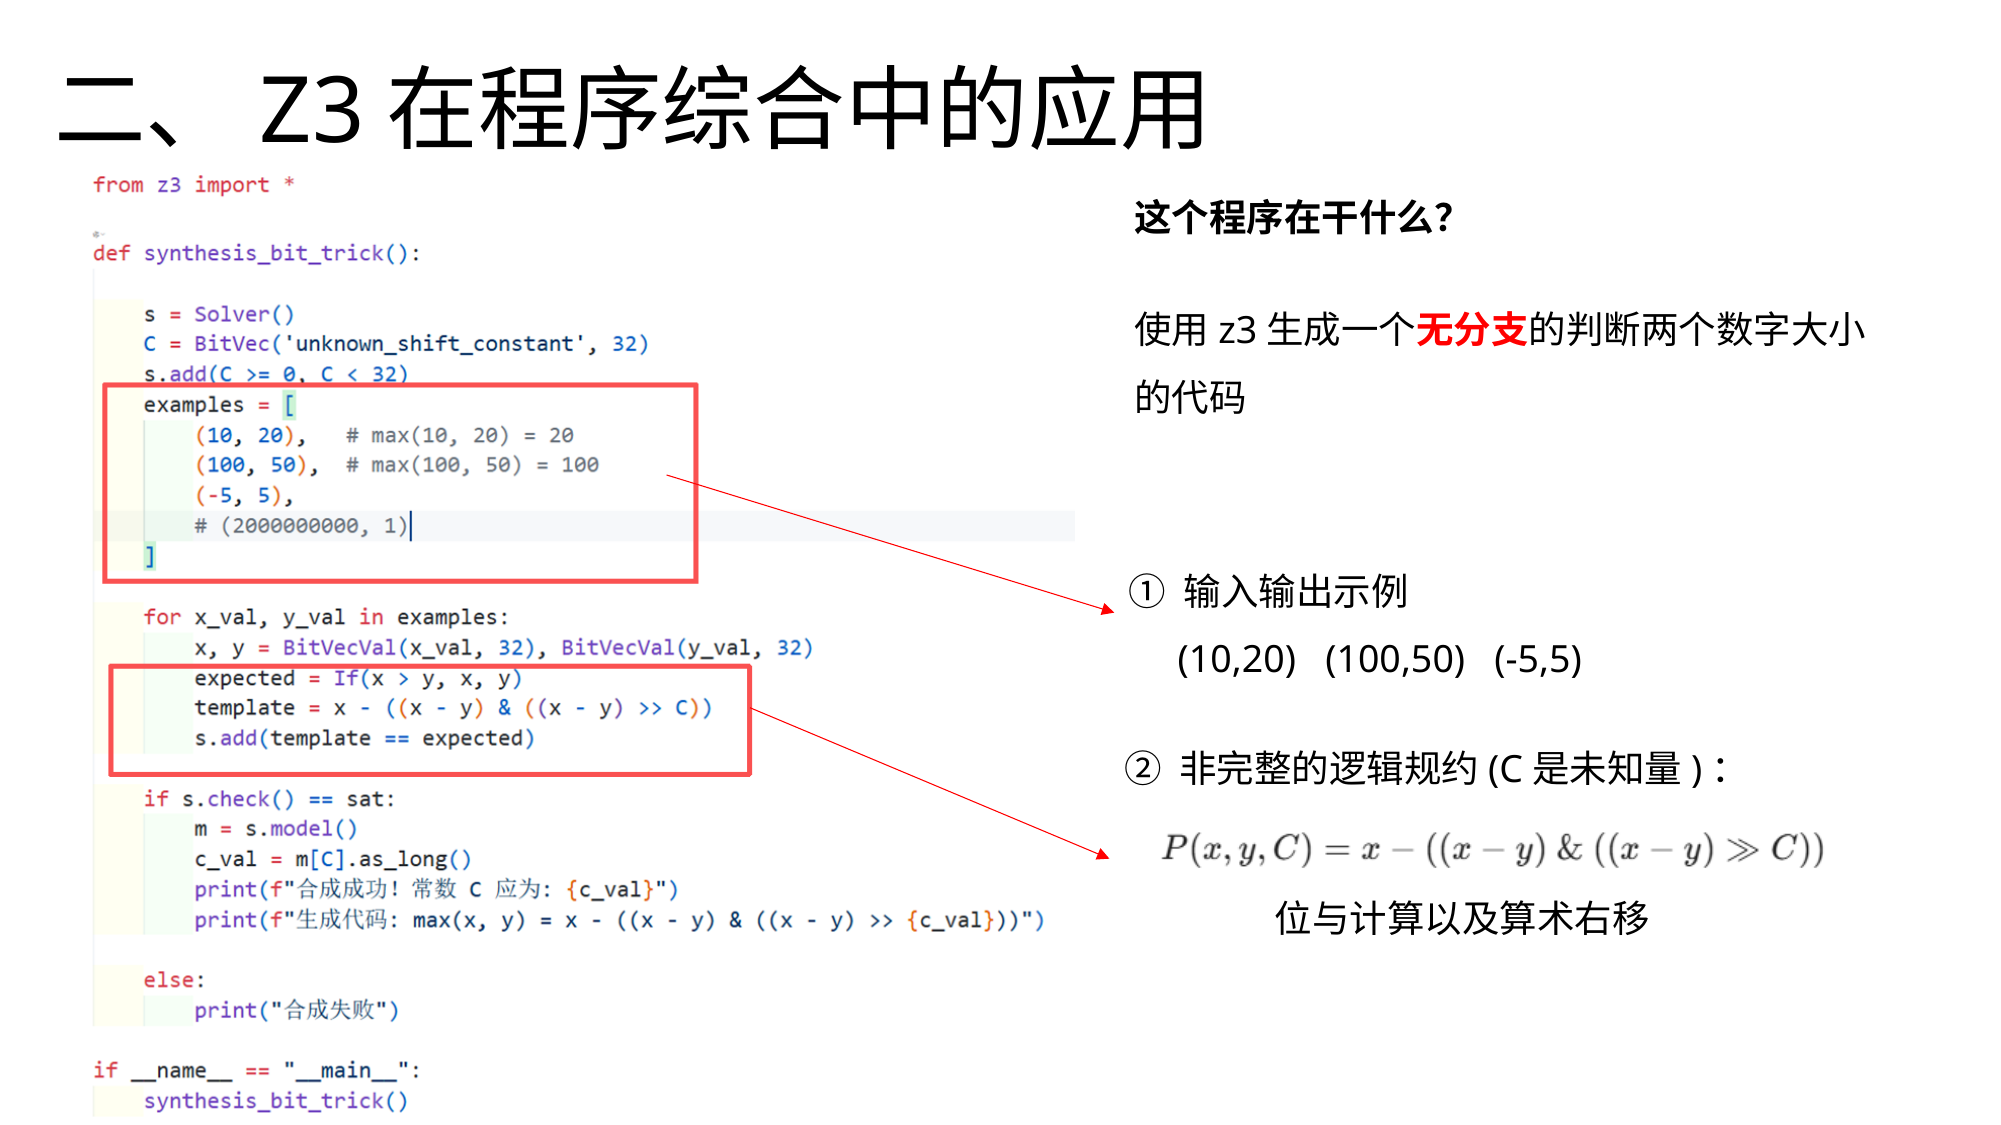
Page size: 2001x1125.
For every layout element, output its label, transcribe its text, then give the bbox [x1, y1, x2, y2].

text_box 这个程序在干什么？ 使用z3生成一个无分支的判断两个数字大小的代码 [1119, 186, 1897, 427]
picture [74, 170, 1075, 1125]
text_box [666, 474, 1115, 611]
text_box ① 输入输出示例 (10,20) (100,50) (-5,5) [1114, 537, 1706, 688]
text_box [749, 707, 1110, 859]
text_box 二、Z3在程序综合中的应用 [39, 43, 1410, 169]
text_box 位与计算以及算术右移 [1259, 896, 1872, 948]
picture [1114, 790, 1877, 896]
text_box ② 非完整的逻辑规约(C是未知量)： [1110, 737, 1872, 798]
